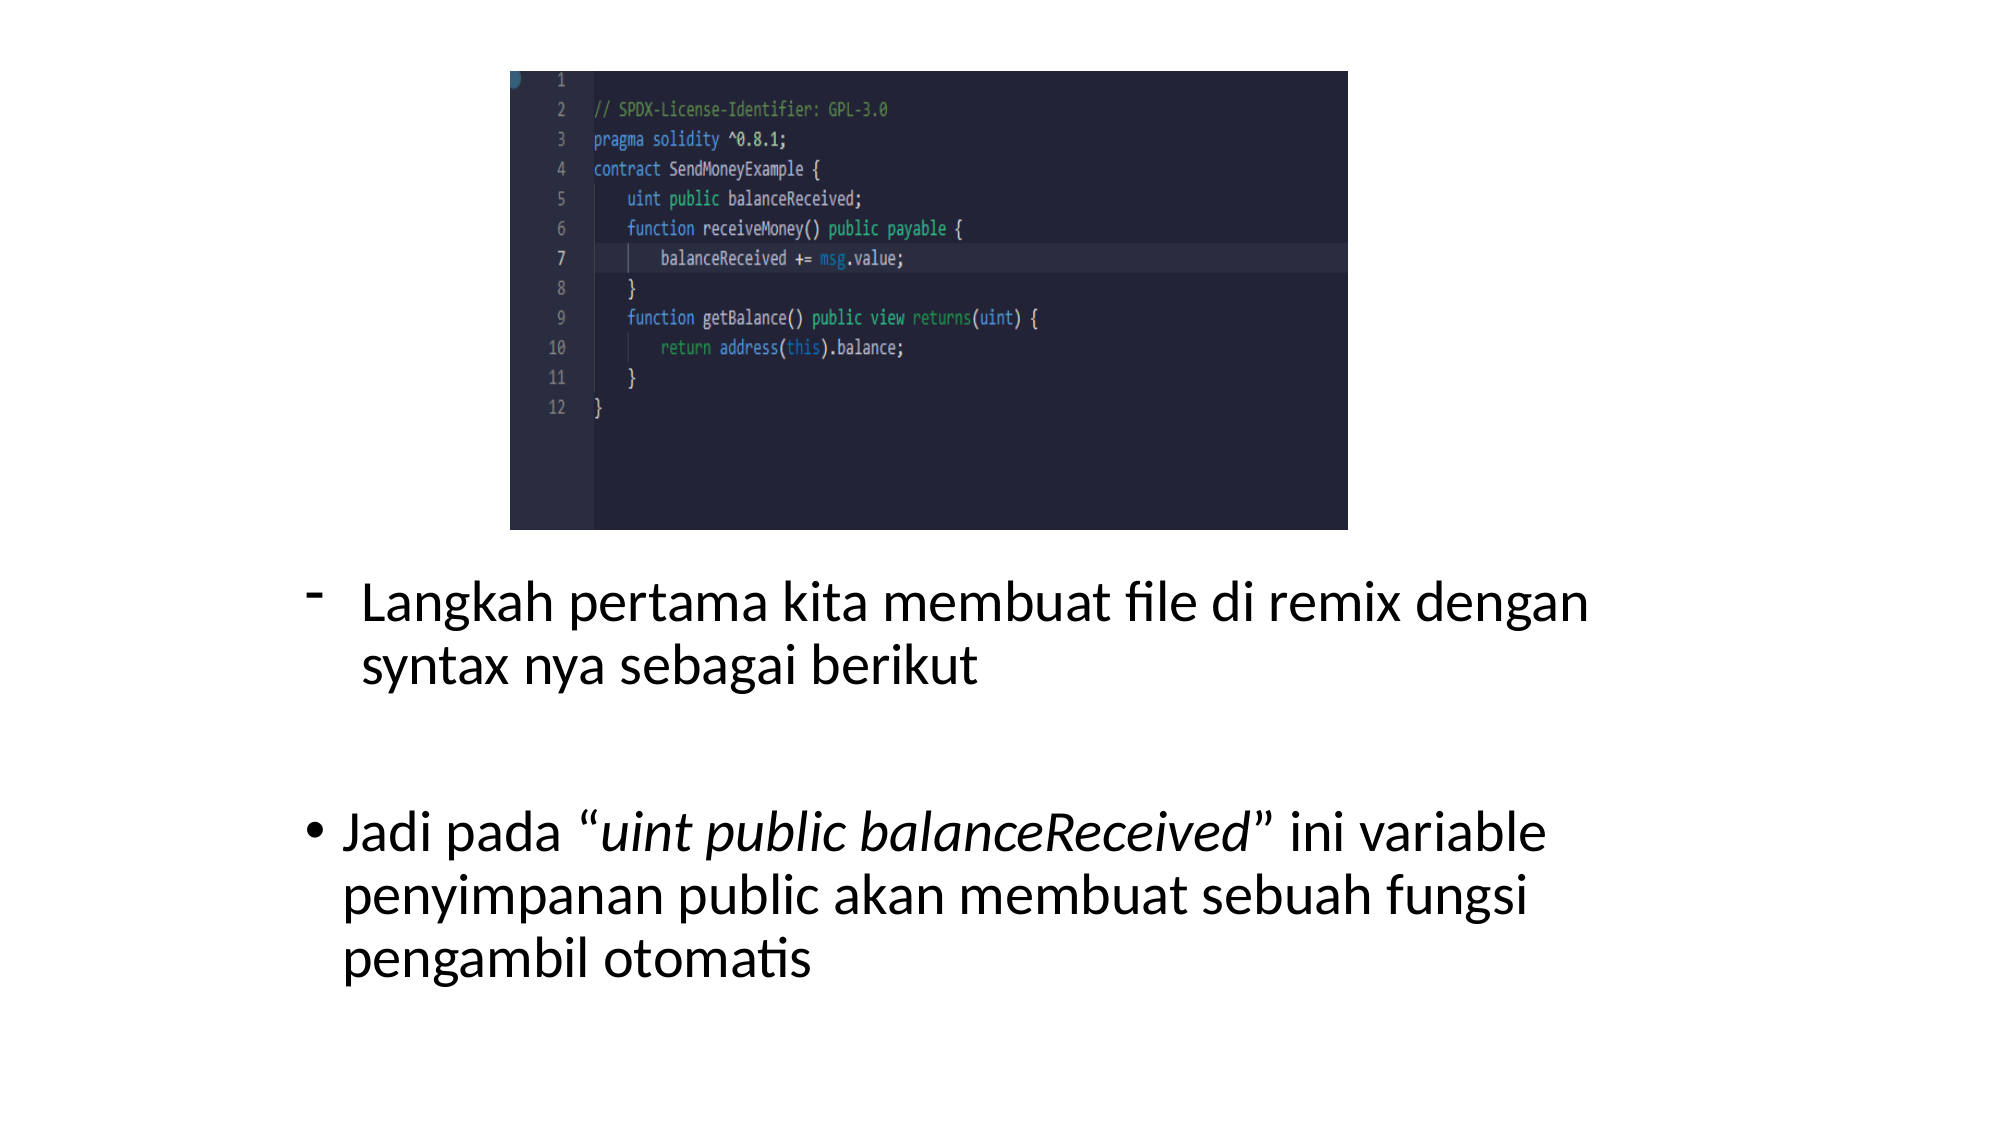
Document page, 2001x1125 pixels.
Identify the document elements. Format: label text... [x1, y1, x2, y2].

list Langkah pertama kita membuat file di remix dengan syntax nya sebagai berikut Jadi pada “uint public balanceReceived” ini variable penyimpanan public akan membuat sebuah fungsi pengambil otomatis [289, 563, 1644, 1049]
picture [510, 71, 1348, 530]
